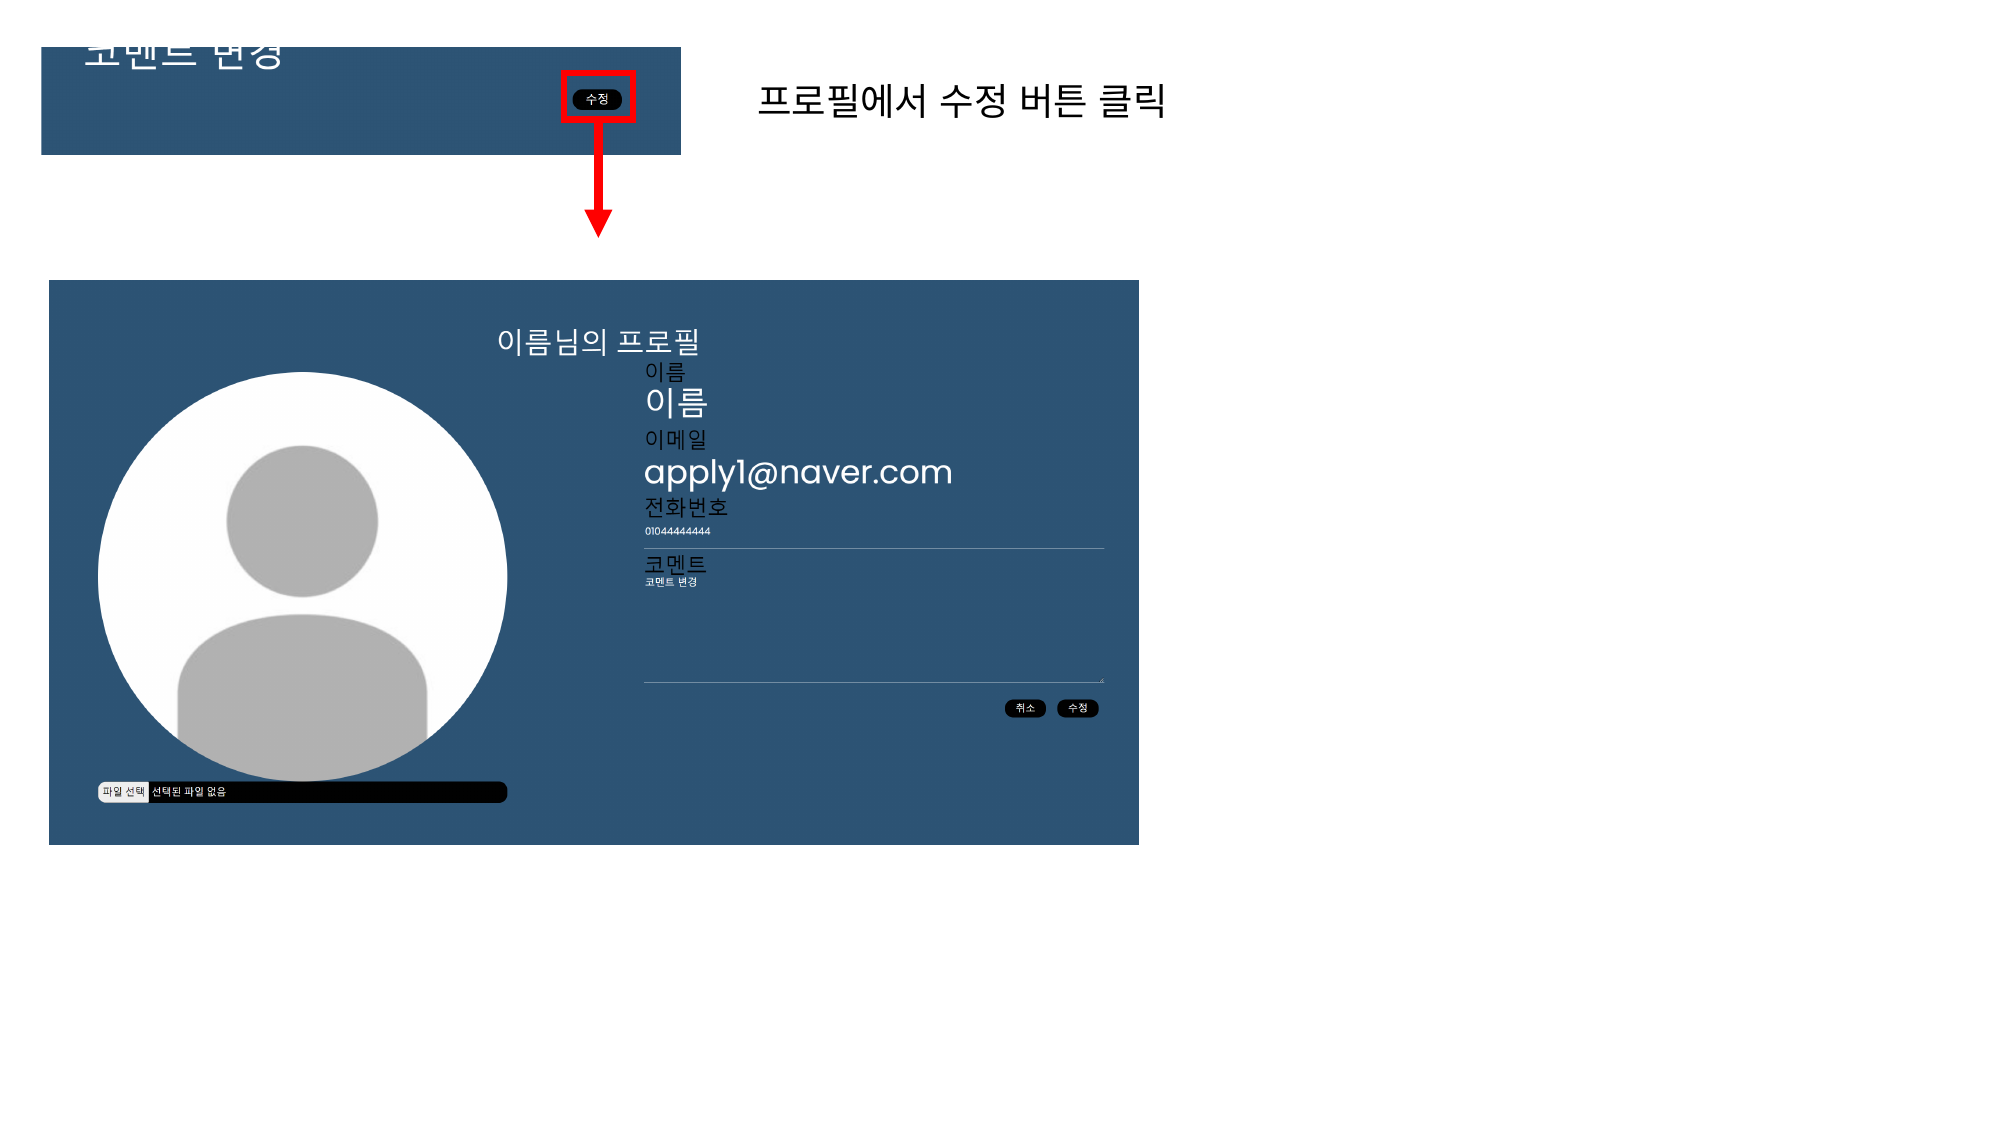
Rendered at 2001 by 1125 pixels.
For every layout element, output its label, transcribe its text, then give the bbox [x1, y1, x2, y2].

picture [41, 47, 685, 155]
text_box 프로필에서 수정 버튼 클릭 [742, 70, 1184, 131]
picture [49, 280, 1139, 845]
